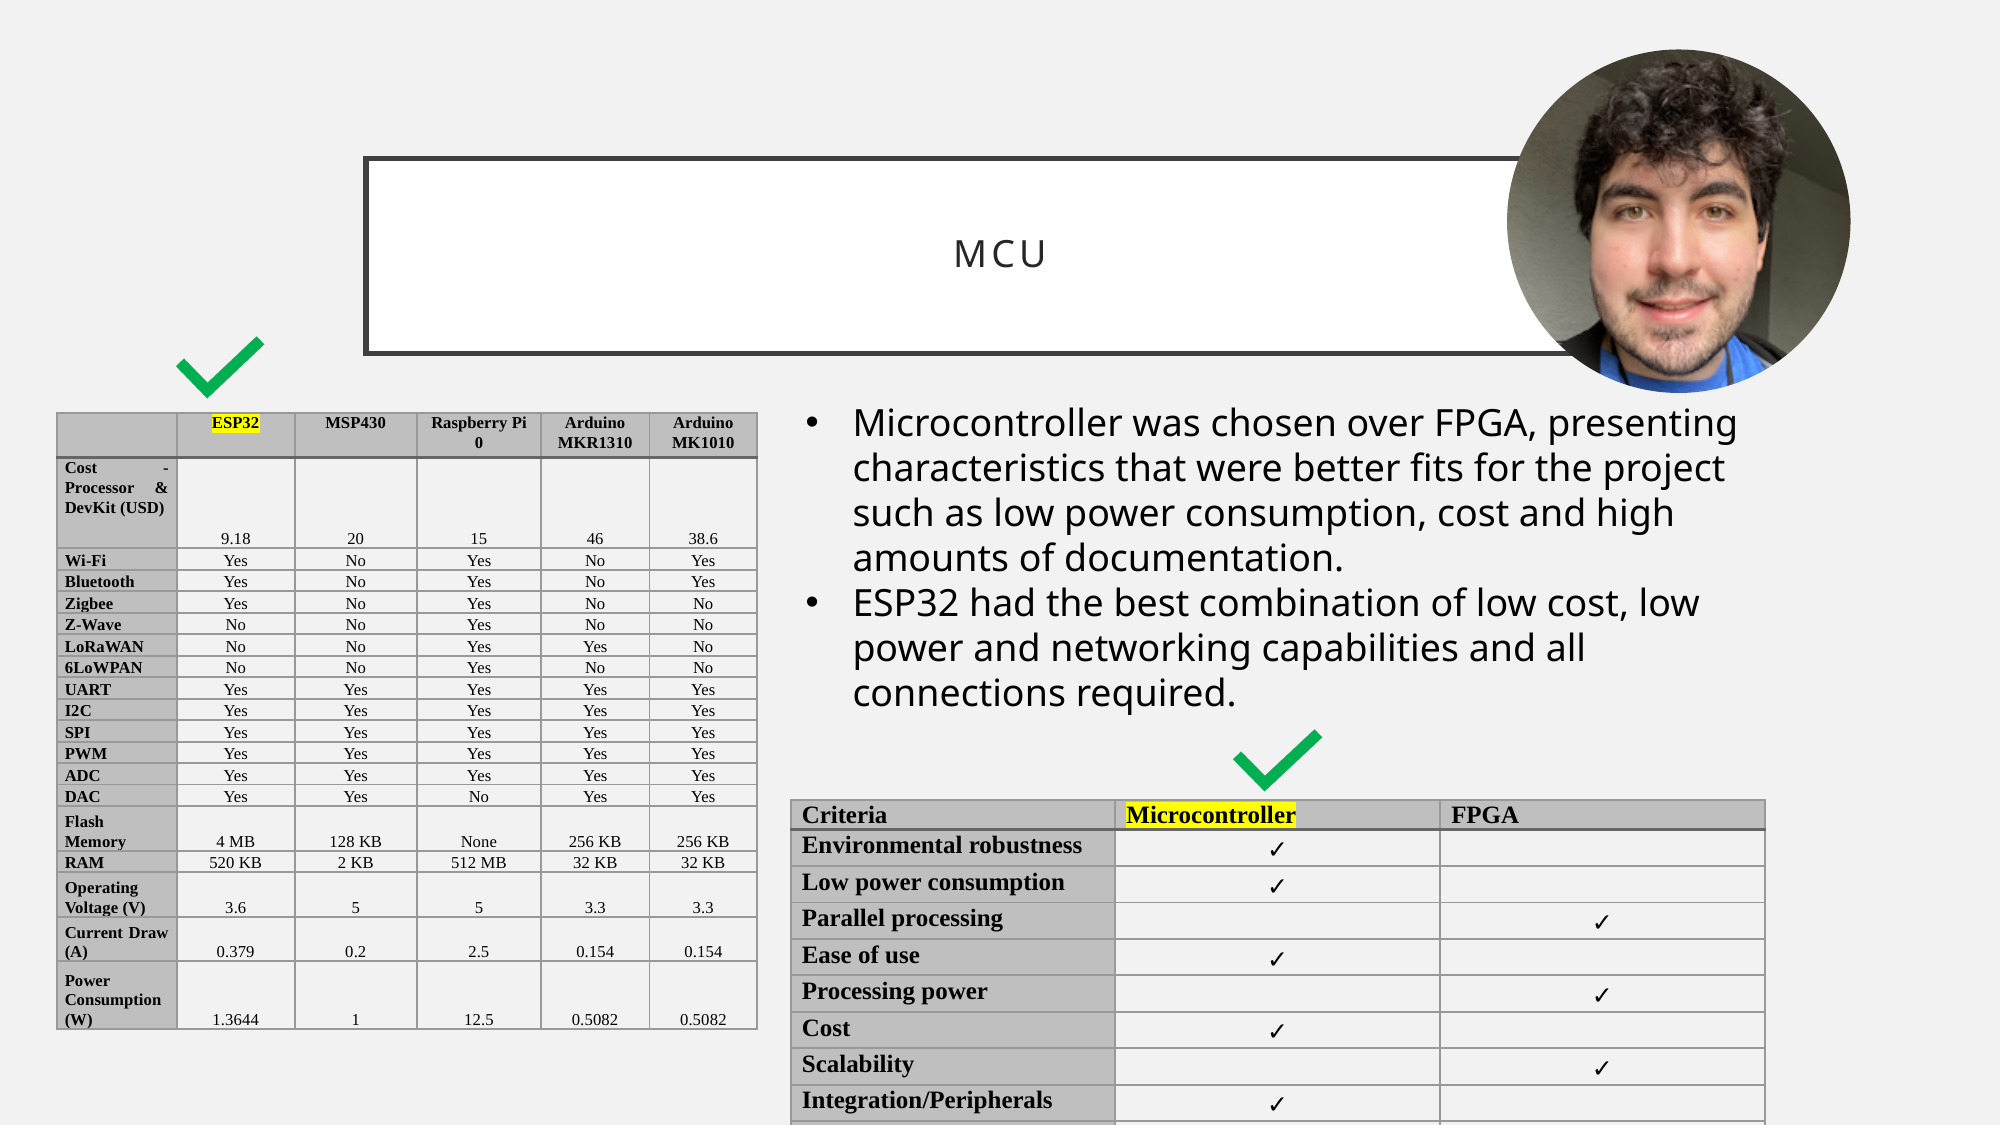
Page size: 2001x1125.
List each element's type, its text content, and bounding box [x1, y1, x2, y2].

table_cell 520 KB [178, 852, 294, 871]
table_cell SPI [58, 721, 176, 741]
table_cell Processing power [792, 976, 1114, 1011]
table_cell 3.3 [650, 873, 756, 916]
table_header [58, 414, 176, 456]
table_cell Yes [650, 549, 756, 569]
table_cell Yes [418, 678, 540, 698]
table_cell Yes [542, 721, 649, 741]
table_cell ✓ [1441, 976, 1764, 1011]
picture [1506, 49, 1851, 393]
table_cell Yes [418, 614, 540, 633]
table_cell 1.3644 [178, 962, 294, 1028]
table_cell Yes [178, 764, 294, 784]
table_cell Yes [418, 571, 540, 590]
table_cell Yes [418, 592, 540, 612]
table_cell Yes [650, 700, 756, 719]
table_cell ✓ [1116, 867, 1439, 902]
table_cell Ease of use [792, 940, 1114, 974]
table_cell Cost [792, 1013, 1114, 1047]
table_header Arduino MK1010 [650, 414, 756, 456]
table_header Arduino MKR1310 [542, 414, 649, 456]
table_cell Zigbee [58, 592, 176, 612]
table_cell Yes [418, 700, 540, 719]
table_cell [1441, 1013, 1764, 1047]
table_cell Yes [418, 635, 540, 655]
table_cell 9.18 [178, 459, 294, 547]
table_header MSP430 [296, 414, 416, 456]
table_cell ✓ [1116, 940, 1439, 974]
table_cell Yes [542, 635, 649, 655]
table_cell 5 [296, 873, 416, 916]
table_cell Yes [542, 764, 649, 784]
title MCU [363, 156, 1506, 356]
table_cell 2 KB [296, 852, 416, 871]
table_cell Current Draw (A) [58, 918, 176, 960]
table_cell No [296, 614, 416, 633]
table_cell Yes [178, 721, 294, 741]
table_cell No [542, 549, 649, 569]
table_cell ✓ [1116, 831, 1439, 865]
table_cell 1 [296, 962, 416, 1028]
picture [1231, 714, 1324, 806]
table_cell No [542, 571, 649, 590]
table_cell Low power consumption [792, 867, 1114, 902]
table_cell 0.379 [178, 918, 294, 960]
table_cell Yes [650, 764, 756, 784]
table_cell Yes [178, 678, 294, 698]
table_cell Yes [650, 721, 756, 741]
table_cell No [650, 657, 756, 676]
table_cell Yes [542, 678, 649, 698]
table_cell 0.5082 [542, 962, 649, 1028]
table_cell None [418, 807, 540, 850]
table_cell Yes [178, 571, 294, 590]
table_cell 15 [418, 459, 540, 547]
table_cell No [542, 592, 649, 612]
table_header Criteria [792, 801, 1114, 828]
table_cell Yes [650, 678, 756, 698]
table_cell 12.5 [418, 962, 540, 1028]
table_cell Power Consumption (W) [58, 962, 176, 1028]
table_cell 256 KB [542, 807, 649, 850]
table_cell Integration/Peripherals [792, 1086, 1114, 1120]
table_cell 0.154 [542, 918, 649, 960]
table_cell [1441, 867, 1764, 902]
table_cell Yes [542, 743, 649, 762]
table_cell RAM [58, 852, 176, 871]
table_cell 6LoWPAN [58, 657, 176, 676]
table_cell Yes [296, 700, 416, 719]
table_cell 38.6 [650, 459, 756, 547]
table_cell Yes [650, 571, 756, 590]
table_cell No [650, 635, 756, 655]
table_cell 128 KB [296, 807, 416, 850]
table_cell [1116, 1049, 1439, 1084]
table_cell Cost - Processor & DevKit (USD) [58, 459, 176, 547]
table_cell No [542, 657, 649, 676]
table_cell Yes [650, 743, 756, 762]
table_cell Wi-Fi [58, 549, 176, 569]
table_cell 2.5 [418, 918, 540, 960]
table_header Raspberry Pi 0 [418, 414, 540, 456]
table_cell Yes [542, 785, 649, 805]
table_cell PWM [58, 743, 176, 762]
table_cell No [178, 635, 294, 655]
table_header FPGA [1441, 801, 1764, 828]
table_cell Yes [296, 764, 416, 784]
table_cell Yes [418, 549, 540, 569]
table_cell No [296, 549, 416, 569]
table_cell Yes [418, 657, 540, 676]
table_cell 5 [418, 873, 540, 916]
table_cell Yes [296, 678, 416, 698]
table_cell Yes [178, 700, 294, 719]
table_cell No [418, 785, 540, 805]
table_cell No [650, 614, 756, 633]
table_cell Yes [178, 549, 294, 569]
table_cell 256 KB [650, 807, 756, 850]
table_cell ✓ [1441, 903, 1764, 938]
table_cell No [178, 614, 294, 633]
table_header ESP32 [178, 414, 294, 456]
table_cell Yes [178, 785, 294, 805]
table_cell Yes [650, 785, 756, 805]
table_cell Flash Memory [58, 807, 176, 850]
table_cell ✓ [1441, 1049, 1764, 1084]
table_cell Environmental robustness [792, 831, 1114, 865]
table_cell ADC [58, 764, 176, 784]
table_cell 0.2 [296, 918, 416, 960]
table_cell [1441, 1086, 1764, 1120]
table_cell 20 [296, 459, 416, 547]
table_cell Yes [296, 743, 416, 762]
table_cell No [650, 592, 756, 612]
text_box Microcontroller was chosen over FPGA, presenting characteristics that were better fits for the project such as low power consumption, cost and high amounts of documentation. ESP32 had the best combination of low cost, low power and networking capabilities and all connections required. [790, 391, 1795, 722]
table_cell 32 KB [542, 852, 649, 871]
table_cell UART [58, 678, 176, 698]
table_cell No [296, 571, 416, 590]
table_cell Bluetooth [58, 571, 176, 590]
table_cell [1441, 831, 1764, 865]
table_cell Scalability [792, 1049, 1114, 1084]
table_cell 512 MB [418, 852, 540, 871]
table_cell Yes [418, 764, 540, 784]
table_cell Operating Voltage (V) [58, 873, 176, 916]
table_cell Yes [418, 743, 540, 762]
table_cell ✓ [1116, 1013, 1439, 1047]
table_cell Yes [296, 785, 416, 805]
table_cell Yes [296, 721, 416, 741]
table_cell 0.5082 [650, 962, 756, 1028]
table_cell 3.3 [542, 873, 649, 916]
table_cell No [178, 657, 294, 676]
table_cell 0.154 [650, 918, 756, 960]
table_cell No [542, 614, 649, 633]
table_cell No [296, 635, 416, 655]
table_cell I2C [58, 700, 176, 719]
table_cell Yes [542, 700, 649, 719]
table_cell 32 KB [650, 852, 756, 871]
table_cell [1116, 976, 1439, 1011]
table_cell Yes [178, 743, 294, 762]
table_cell [1441, 940, 1764, 974]
table_cell No [296, 592, 416, 612]
table_cell [1116, 903, 1439, 938]
table_cell 3.6 [178, 873, 294, 916]
picture [174, 321, 266, 413]
table_cell 4 MB [178, 807, 294, 850]
table_cell No [296, 657, 416, 676]
table_cell Z-Wave [58, 614, 176, 633]
table_cell LoRaWAN [58, 635, 176, 655]
table_cell Yes [178, 592, 294, 612]
table_cell ✓ [1116, 1086, 1439, 1120]
table_cell DAC [58, 785, 176, 805]
table_header Microcontroller [1116, 801, 1439, 828]
table_cell Yes [418, 721, 540, 741]
table_cell Parallel processing [792, 903, 1114, 938]
table_cell 46 [542, 459, 649, 547]
